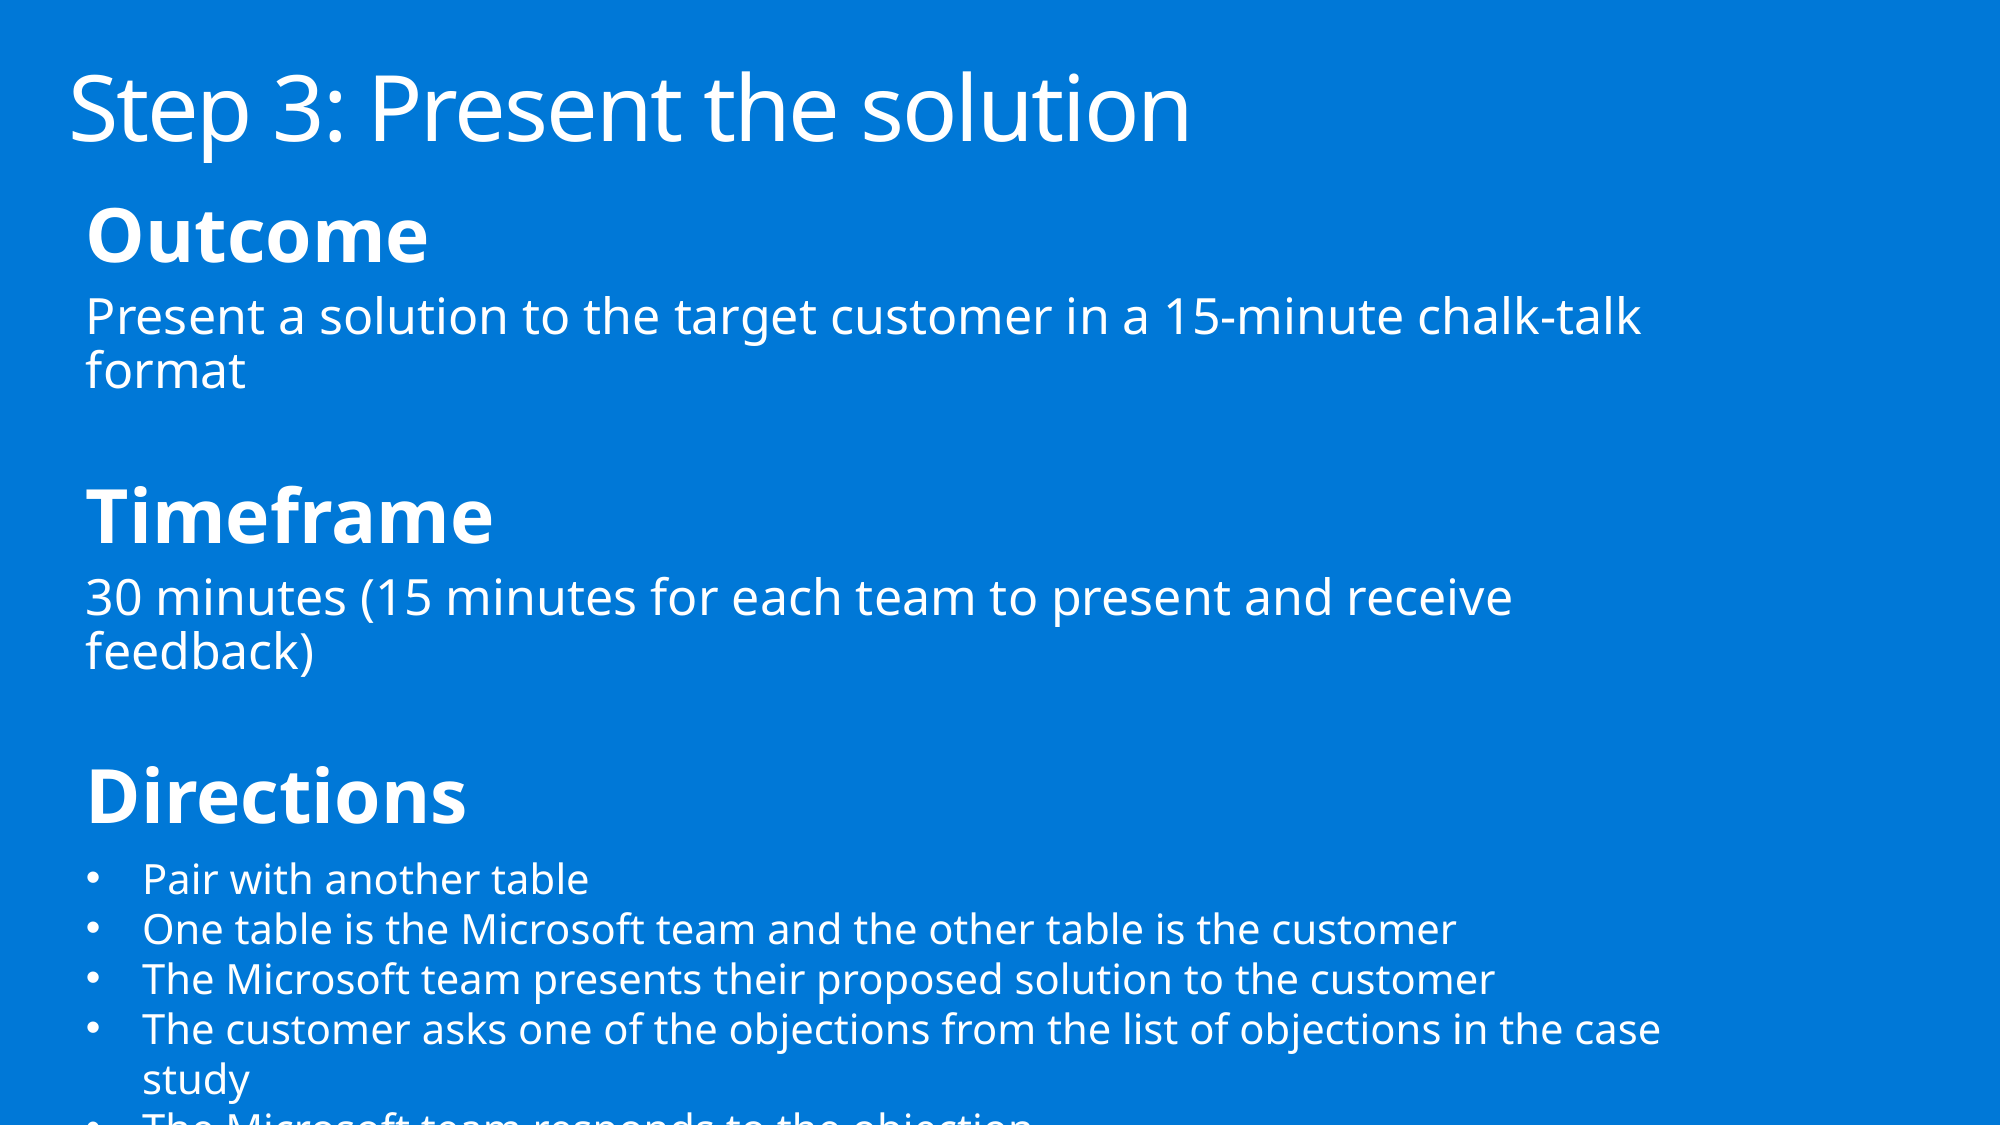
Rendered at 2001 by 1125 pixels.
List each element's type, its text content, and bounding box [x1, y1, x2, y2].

title Step 3: Present the solution [44, 47, 1957, 196]
text_box Outcome Present a solution to the target customer in a 15-minute chalk-talk format Timeframe 30 minutes (15 minutes for each team to present and receive feedback) Directions Pair with another table One table is the Microsoft team and the other table is the customer The Microsoft team presents their proposed solution to the customer The customer asks one of the objections from the list of objections in the case study The Microsoft team responds to the objection The customer team gives feedback to the Microsoft team [55, 196, 1734, 1125]
